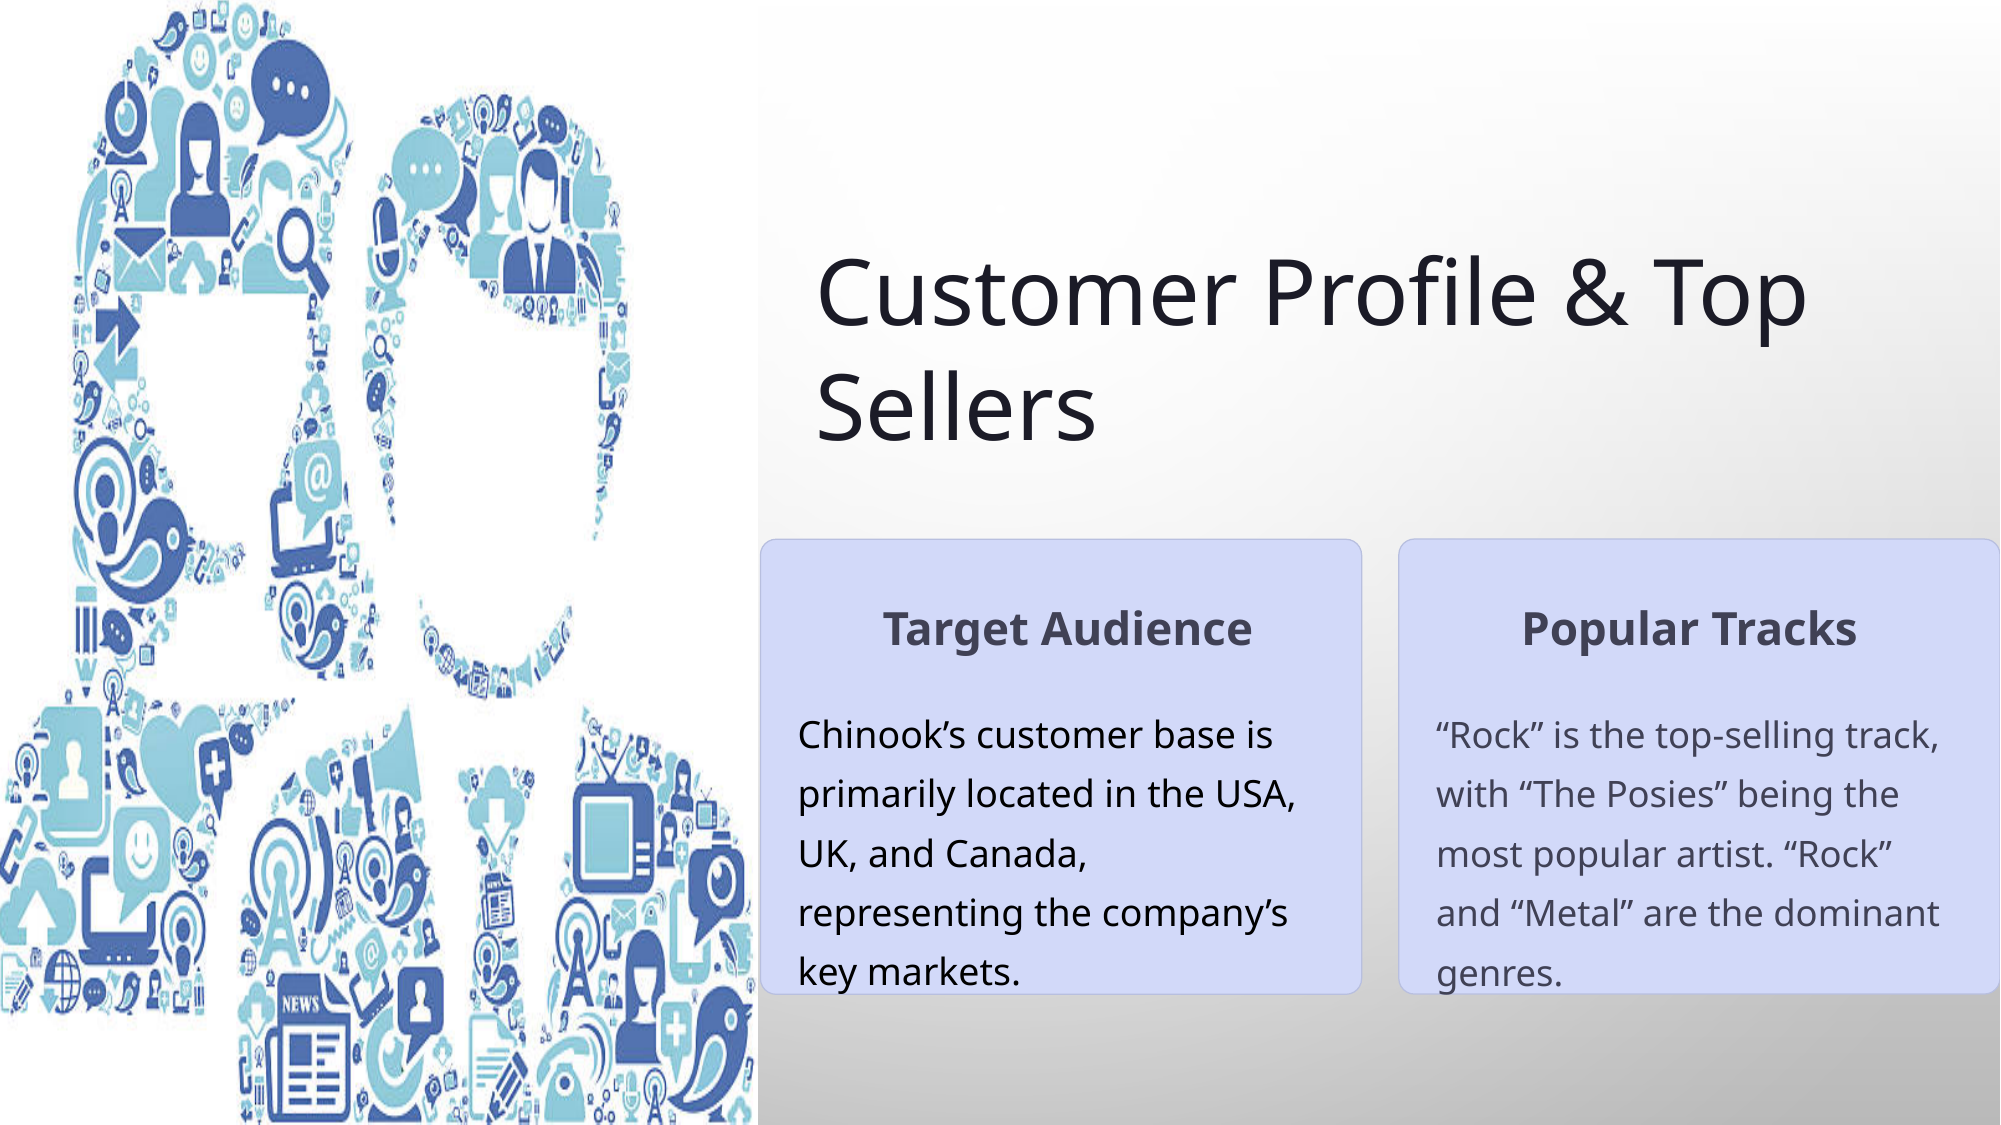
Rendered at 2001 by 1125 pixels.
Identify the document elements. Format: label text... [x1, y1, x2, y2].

text_box Target Audience [882, 597, 1348, 656]
text_box [763, 539, 1362, 995]
text_box Popular Tracks [1520, 597, 1987, 656]
text_box Customer Profile & Top Sellers [815, 227, 1908, 461]
text_box Chinook’s customer base is primarily located in the USA, UK, and Canada, representing the company’s key markets. [797, 696, 1322, 995]
text_box “Rock” is the top-selling track, with “The Posies” being the most popular artist. “Rock” and “Metal” are the dominant genres. [1436, 696, 1961, 995]
picture [0, 0, 2000, 1125]
text_box [1398, 538, 2000, 995]
